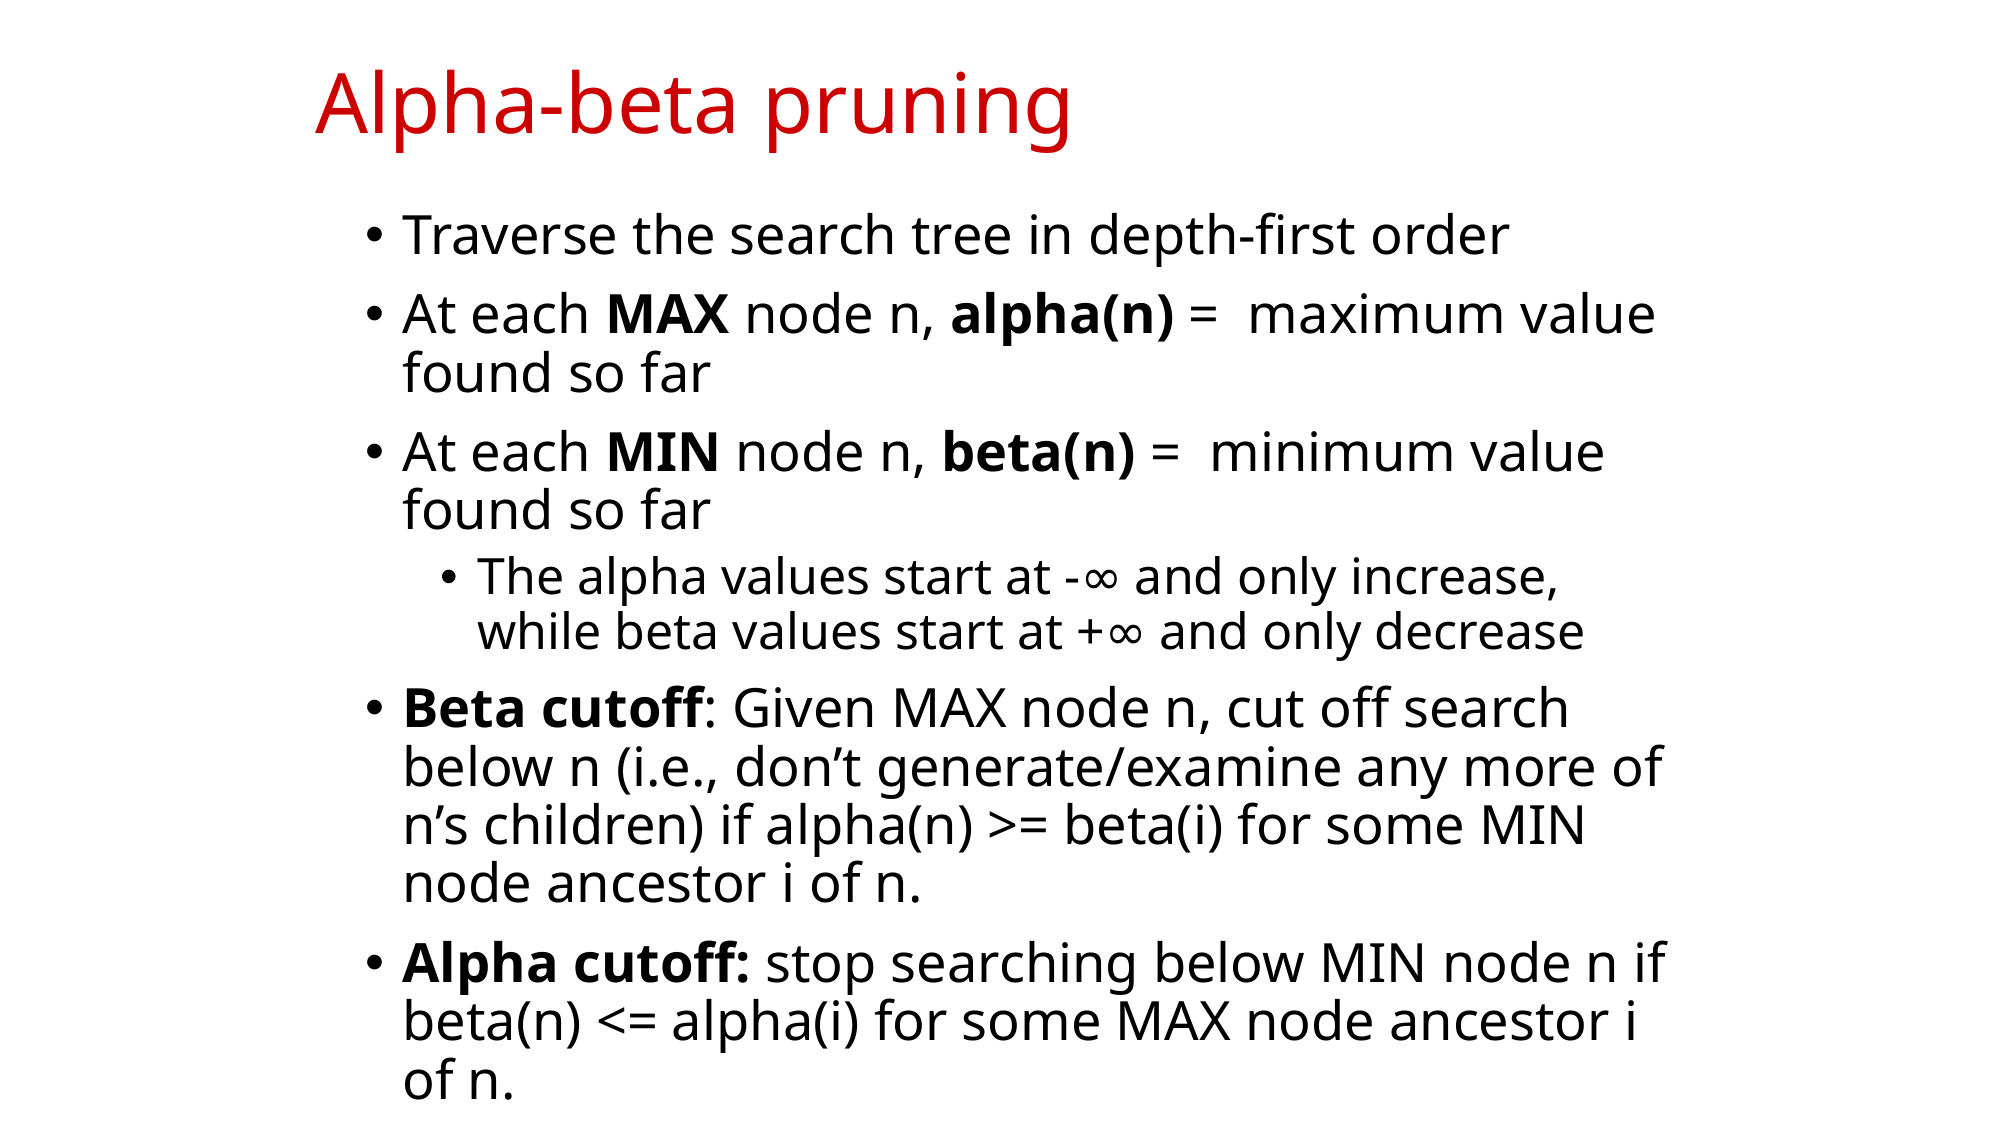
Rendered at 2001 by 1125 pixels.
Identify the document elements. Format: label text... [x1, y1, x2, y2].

list Traverse the search tree in depth-first order At each MAX node n, alpha(n) = maximum value found so far At each MIN node n, beta(n) = minimum value found so far The alpha values start at -∞ and only increase, while beta values start at +∞ and only decrease Beta cutoff: Given MAX node n, cut off search below n (i.e., don’t generate/examine any more of n’s children) if alpha(n) >= beta(i) for some MIN node ancestor i of n. Alpha cutoff: stop searching below MIN node n if beta(n) <= alpha(i) for some MAX node ancestor i of n. [350, 200, 1688, 1063]
title Alpha-beta pruning [300, 12, 1575, 200]
